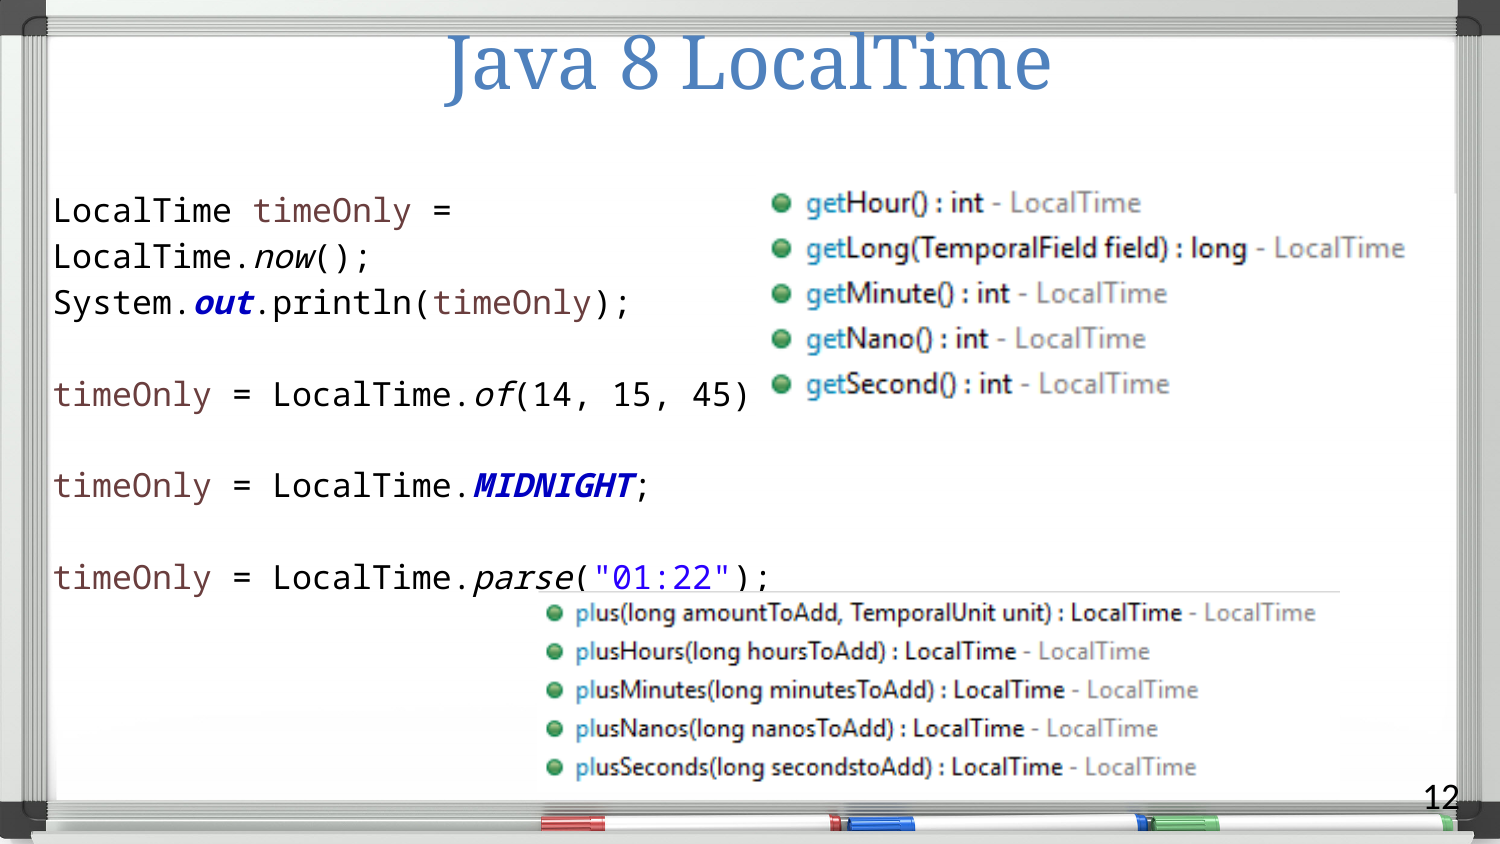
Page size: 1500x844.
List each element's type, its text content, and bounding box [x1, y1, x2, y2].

slide_number 12 [1374, 771, 1475, 817]
text_box LocalTime timeOnly = LocalTime.now(); System.out.println(timeOnly); timeOnly = LocalTime.of(14, 15, 45); timeOnly = LocalTime.MIDNIGHT; timeOnly = LocalTime.parse("01:22"); [37, 175, 800, 604]
picture [0, 0, 1500, 844]
title Java 8 LocalTime [12, 9, 1488, 110]
